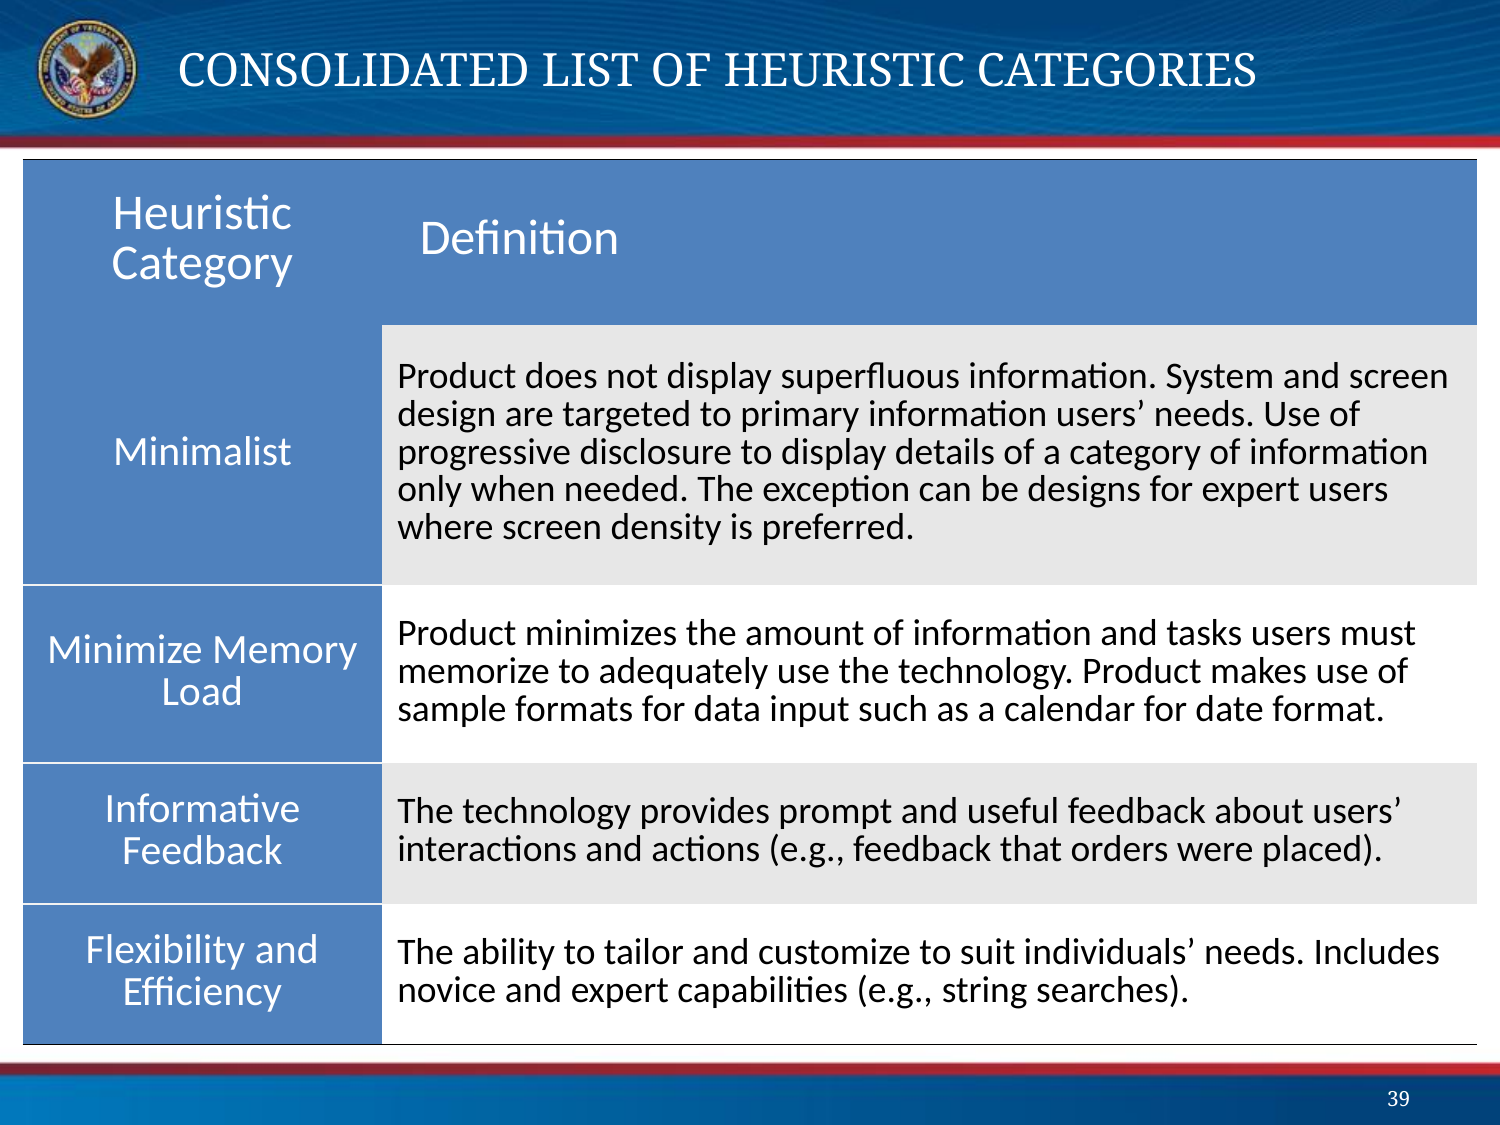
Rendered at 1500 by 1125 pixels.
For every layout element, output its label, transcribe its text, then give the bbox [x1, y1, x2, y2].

slide_number 39 [1074, 1074, 1425, 1125]
table_cell The technology provides prompt and useful feedback about users’ interactions and actions (e.g., feedback that orders were placed). [382, 763, 1477, 904]
table_cell Minimalist [23, 325, 382, 584]
table_header Heuristic Category [23, 160, 382, 325]
table_cell Product minimizes the amount of information and tasks users must memorize to adequately use the technology. Product makes use of sample formats for data input such as a calendar for date format. [382, 585, 1477, 763]
table_cell Product does not display superfluous information. System and screen design are targeted to primary information users’ needs. Use of progressive disclosure to display details of a category of information only when needed. The exception can be designs for expert users where screen density is preferred. [382, 325, 1477, 585]
table_cell The ability to tailor and customize to suit individuals’ needs. Includes novice and expert capabilities (e.g., string searches). [382, 904, 1477, 1044]
table_cell Minimize Memory Load [23, 586, 382, 762]
table_cell Informative Feedback [23, 764, 382, 903]
picture [0, 0, 1500, 1125]
table_header Definition [382, 160, 1477, 325]
title Consolidated List of Heuristic Categories [162, 12, 1425, 124]
table_cell Flexibility and Efficiency [23, 905, 382, 1044]
